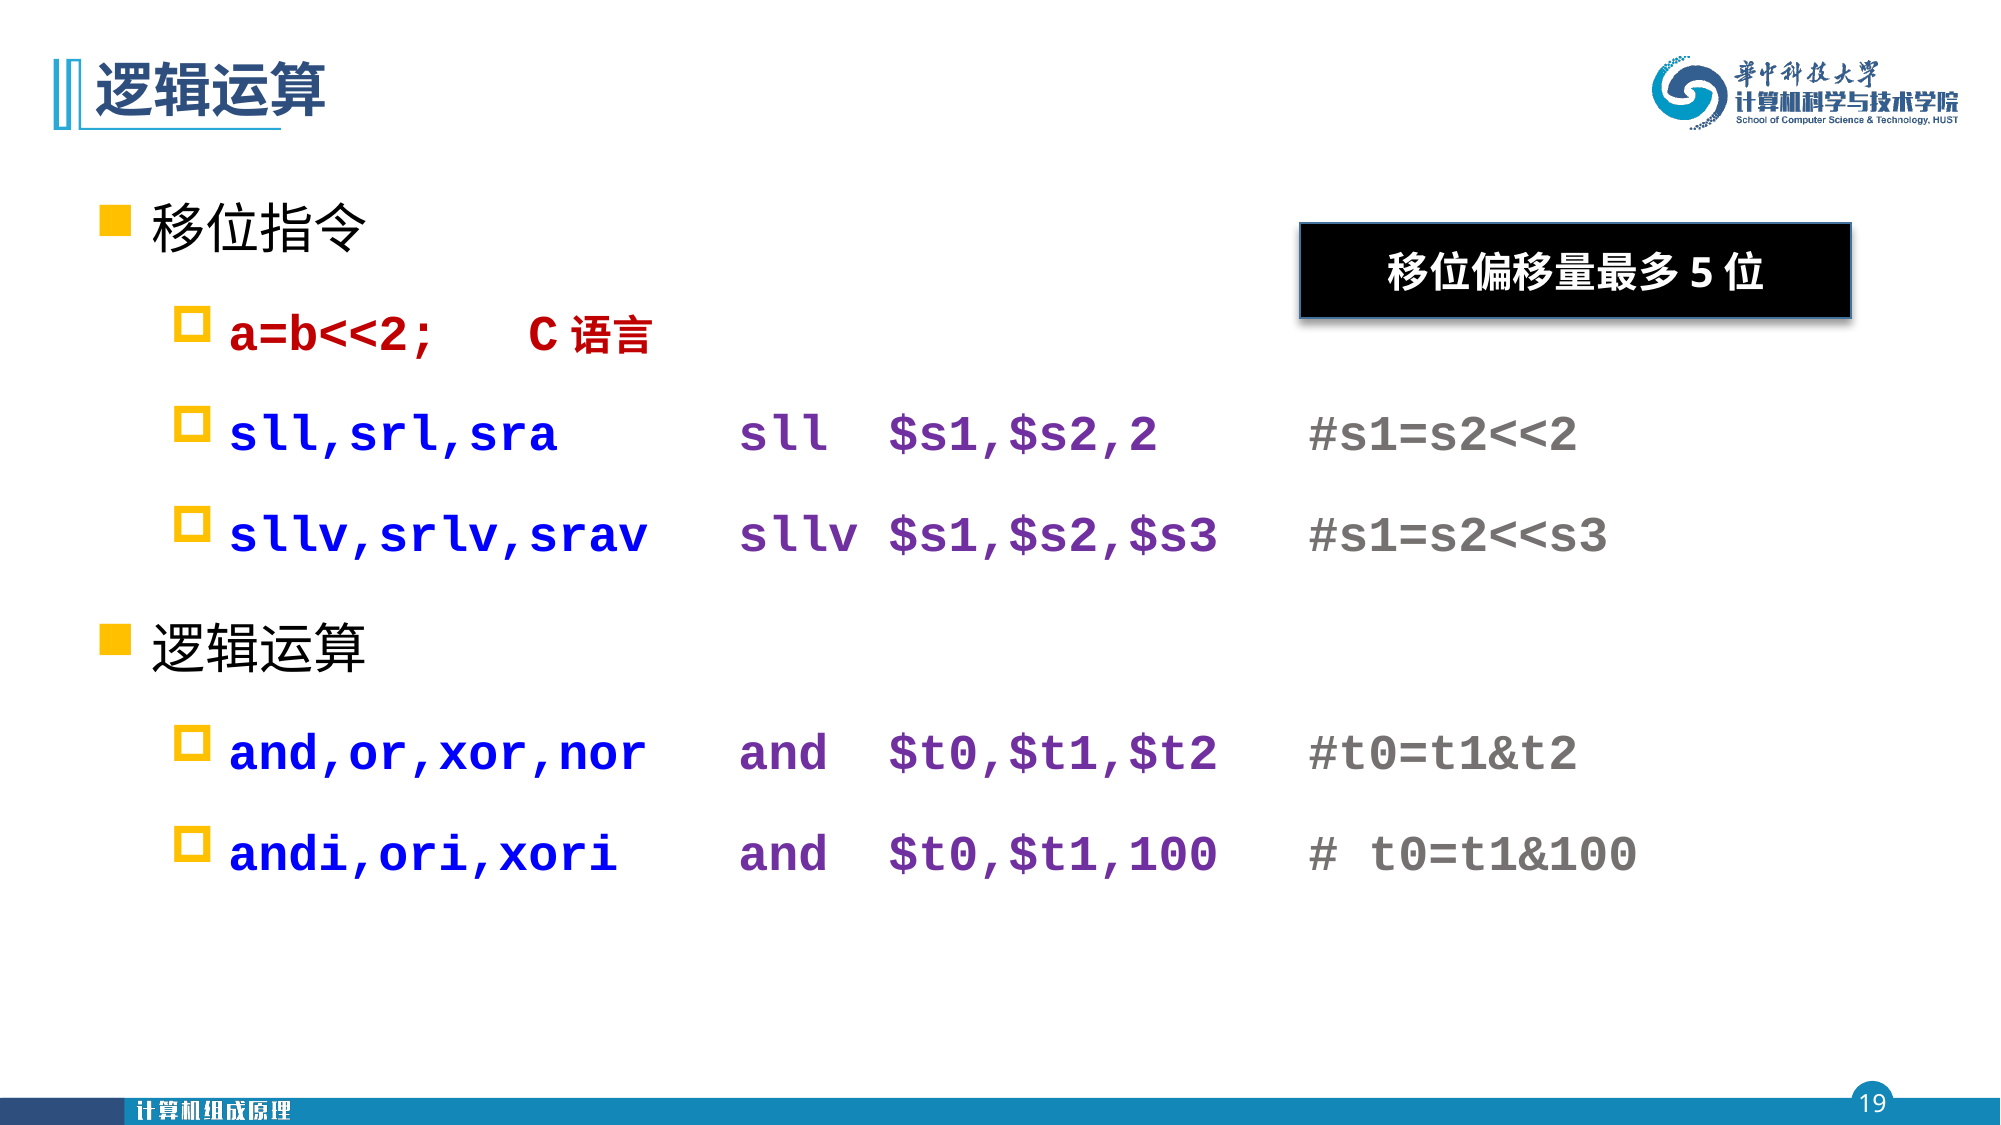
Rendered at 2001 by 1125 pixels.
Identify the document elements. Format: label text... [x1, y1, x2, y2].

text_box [1299, 223, 1851, 319]
title 逻辑运算 [80, 42, 1805, 144]
list 移位指令 a=b<<2; C语言 sll,srl,sra sll $s1,$s2,2 #s1=s2<<2 sllv,srlv,srav sllv $s1,$s2,$s3 #s1=s2<<s3 逻辑运算 and,or,xor,nor and $t0,$t1,$t2 #t0=t1&t2 andi,ori,xori and $t0,$t1,100 # t0=t1&100 [80, 154, 2000, 1080]
picture [1805, 56, 1958, 130]
